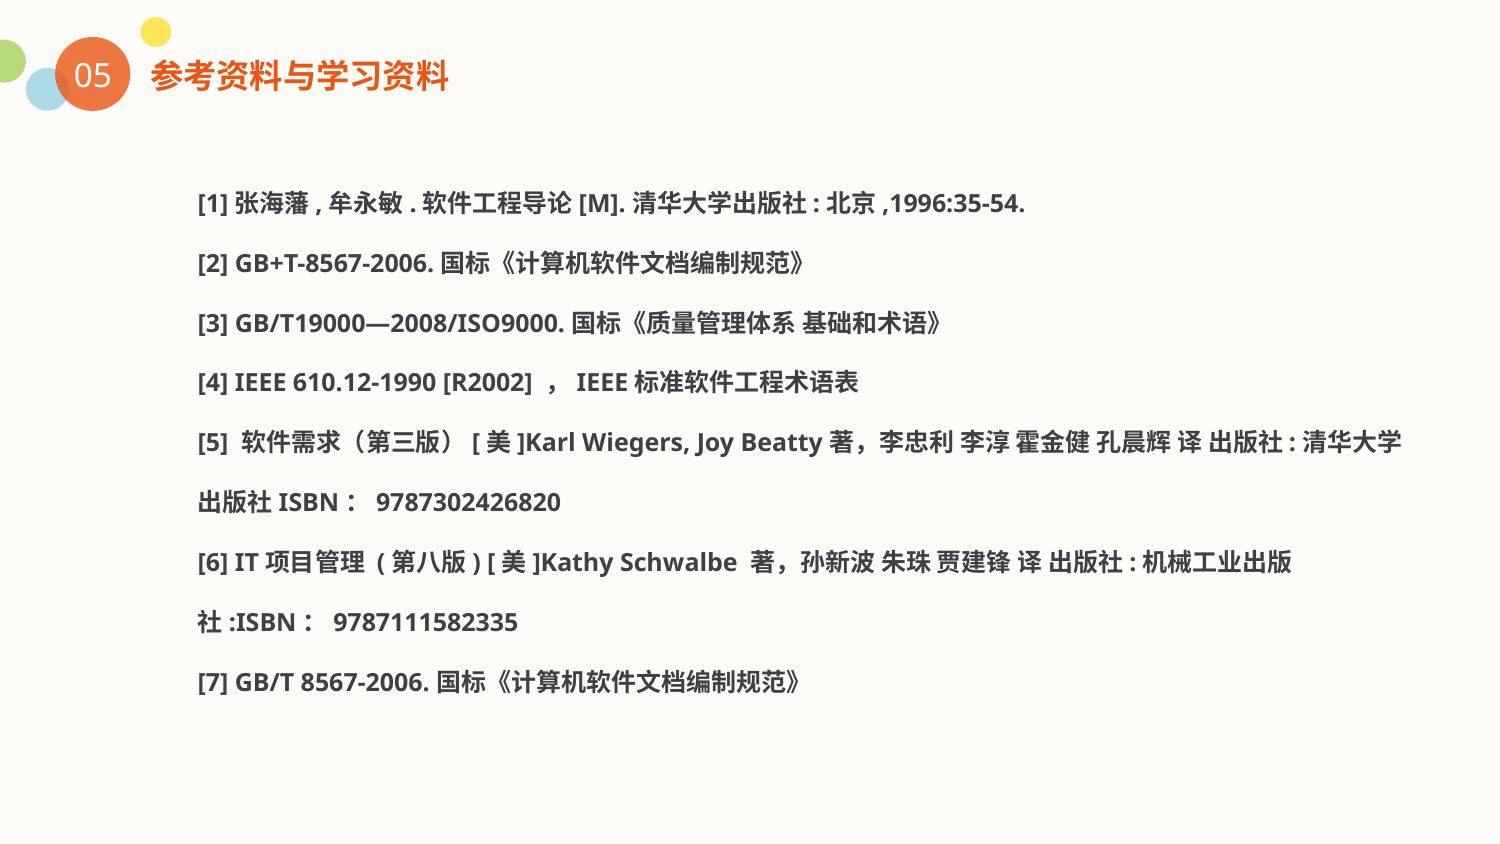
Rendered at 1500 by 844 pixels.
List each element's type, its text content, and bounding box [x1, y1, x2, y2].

text_box [55, 36, 131, 111]
text_box [1]张海藩,牟永敏.软件工程导论[M].清华大学出版社:北京,1996:35-54. [2] GB+T-8567-2006.国标《计算机软件文档编制规范》 [3] GB/T19000—2008/ISO9000.国标《质量管理体系 基础和术语》 [4] IEEE 610.12-1990 [R2002] ，IEEE标准软件工程术语表 [5] 软件需求（第三版）[美]Karl Wiegers, Joy Beatty著，李忠利 李淳 霍金健 孔晨辉 译 出版社:清华大学出版社ISBN：9787302426820 [6] IT项目管理 (第八版) [美]Kathy Schwalbe 著，孙新波 朱珠 贾建锋 译 出版社:机械工业出版社:ISBN：9787111582335 [7] GB/T 8567-2006.国标《计算机软件文档编制规范》 [182, 150, 1424, 704]
text_box [0, 39, 26, 83]
text_box 参考资料与学习资料 [150, 55, 467, 96]
text_box [25, 67, 66, 111]
text_box [140, 17, 172, 48]
text_box 05 [65, 53, 121, 94]
